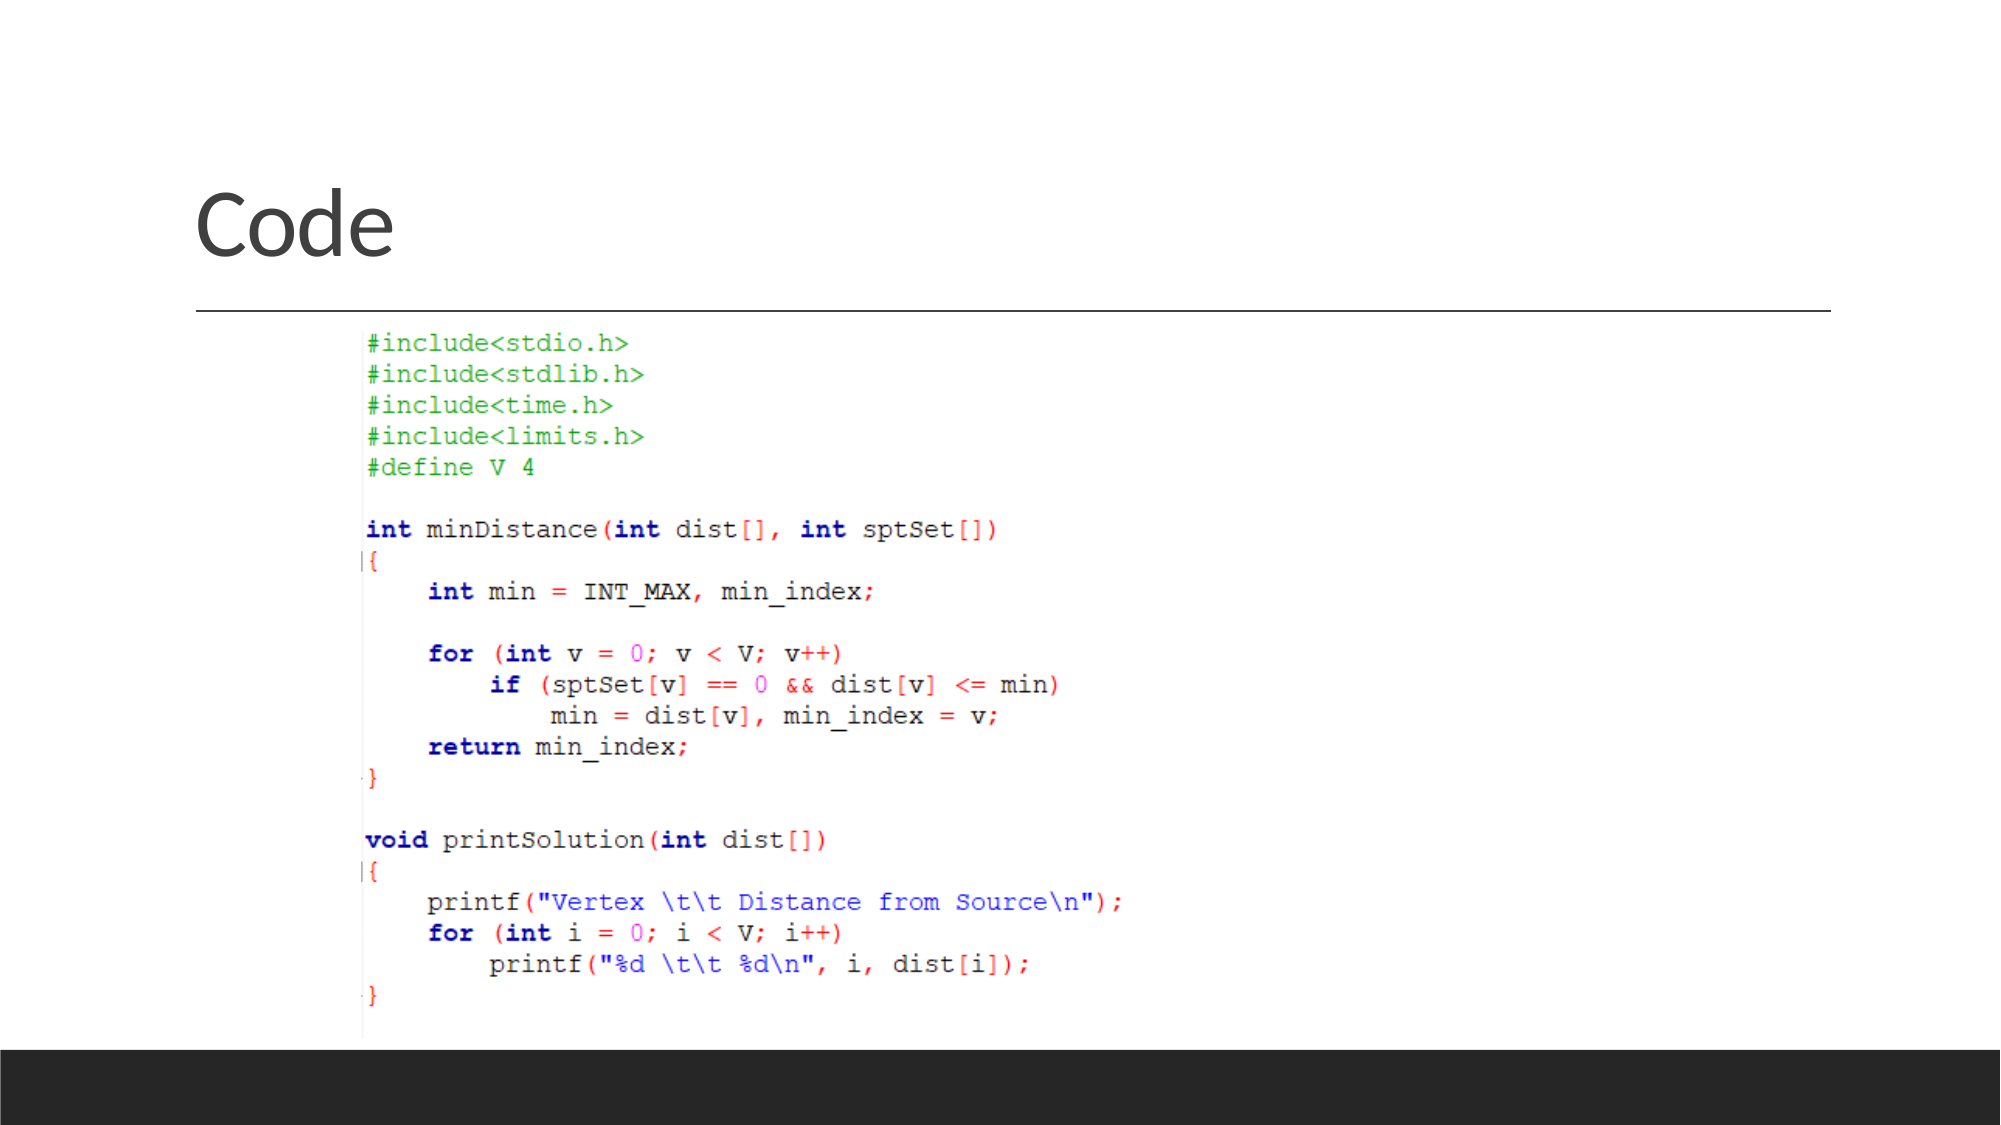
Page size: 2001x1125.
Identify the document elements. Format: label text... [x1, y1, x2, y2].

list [360, 330, 1639, 1040]
title Code [180, 47, 1830, 285]
